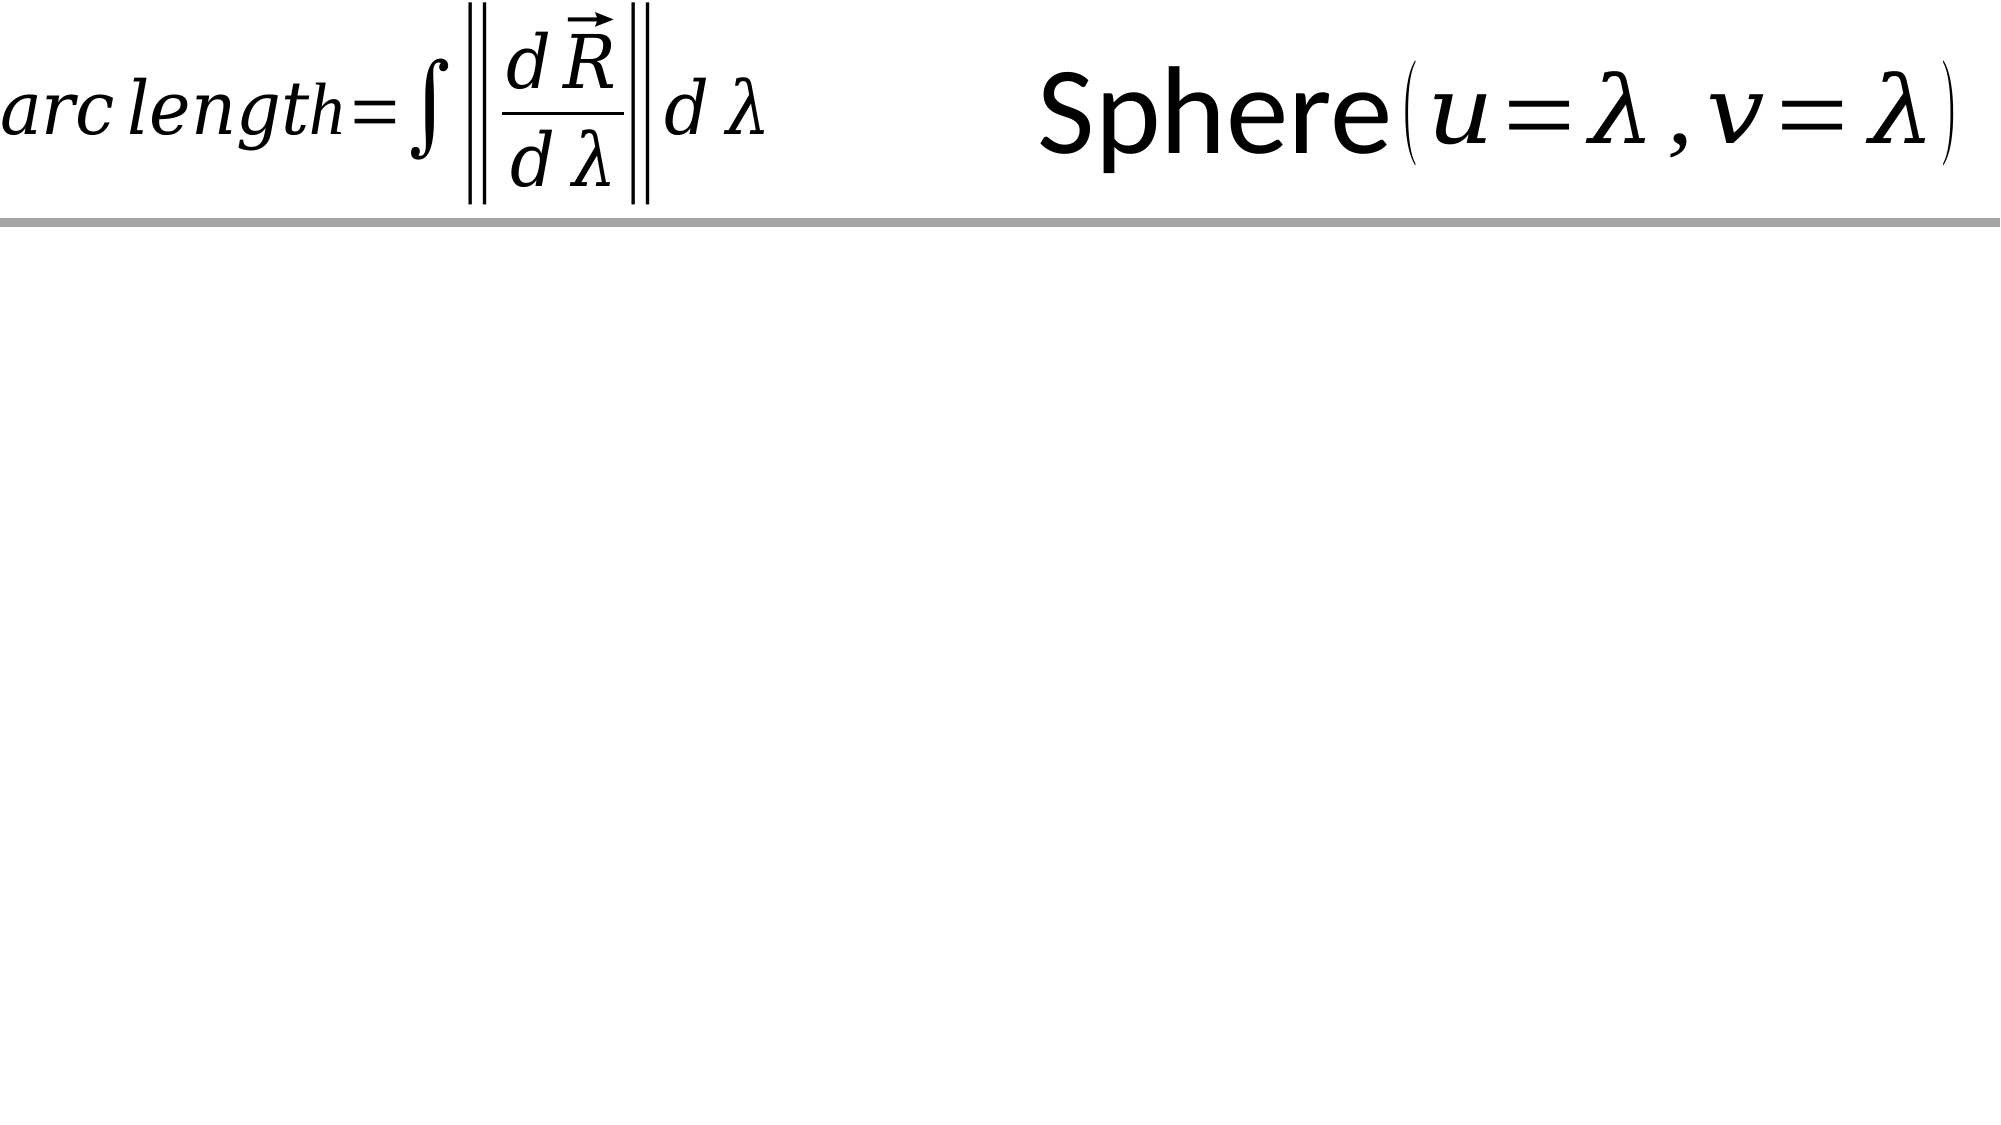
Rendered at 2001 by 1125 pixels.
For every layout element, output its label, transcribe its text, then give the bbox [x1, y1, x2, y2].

text_box Sphere [1023, 21, 1409, 187]
